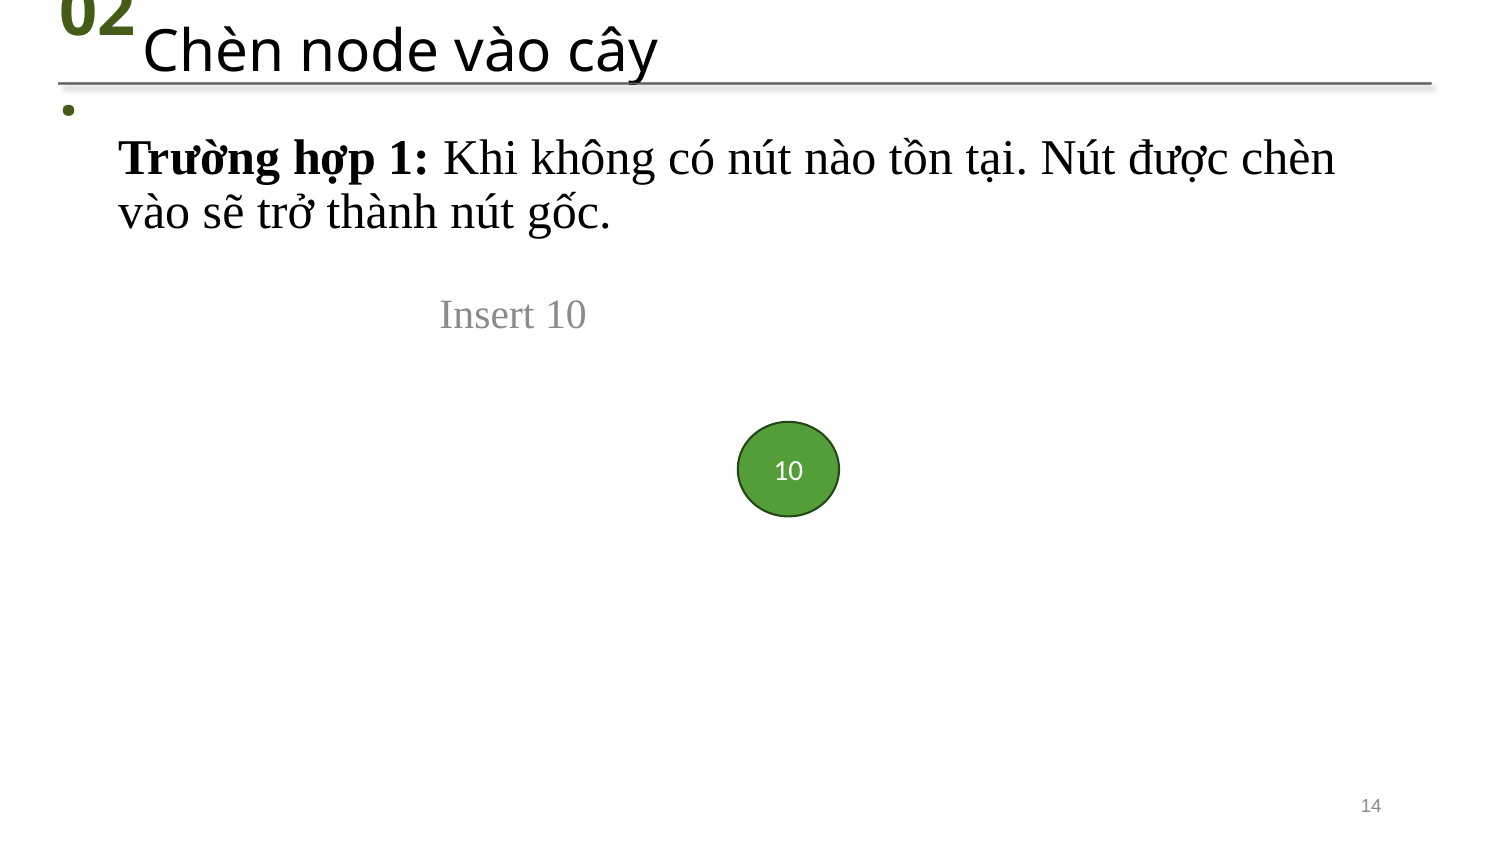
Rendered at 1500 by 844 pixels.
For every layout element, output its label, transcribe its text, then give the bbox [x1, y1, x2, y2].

picture [54, 78, 1446, 99]
text_box 02. [44, 0, 158, 100]
text_box 10 [736, 420, 841, 518]
title Trường hợp 1: Khi không có nút nào tồn tại. Nút được chèn vào sẽ trở thành nút gốc. [103, 99, 1397, 247]
slide_number 14 [1059, 782, 1397, 827]
text_box Chèn node vào cây [158, 5, 700, 78]
list Insert 10 [424, 285, 725, 372]
